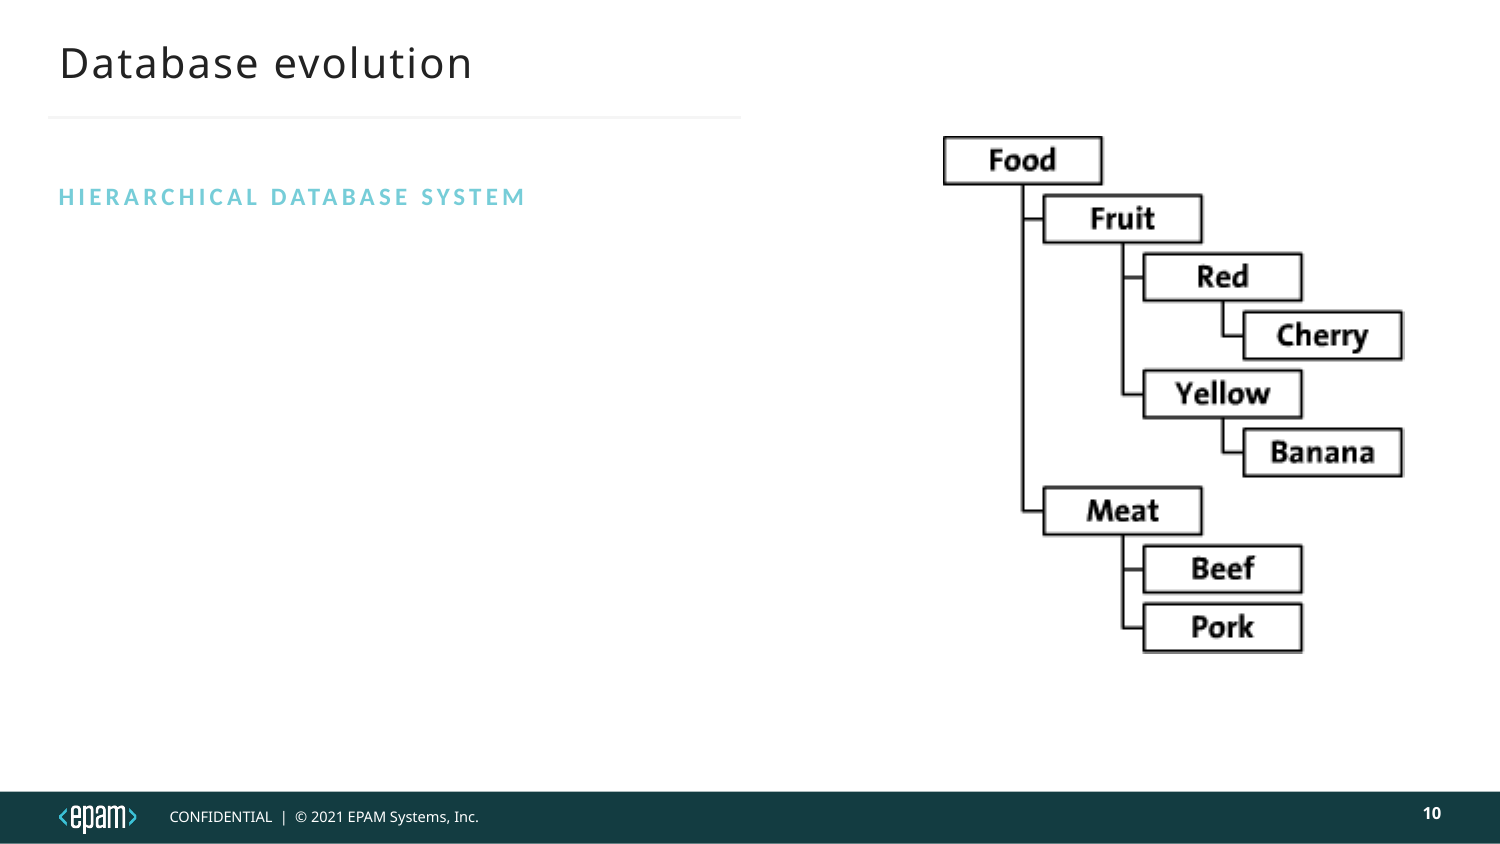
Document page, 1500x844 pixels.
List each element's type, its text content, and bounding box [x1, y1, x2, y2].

picture [874, 0, 1500, 791]
slide_number 10 [1216, 791, 1442, 844]
list Hierarchical database System [58, 177, 713, 234]
title Database evolution [59, 37, 874, 87]
